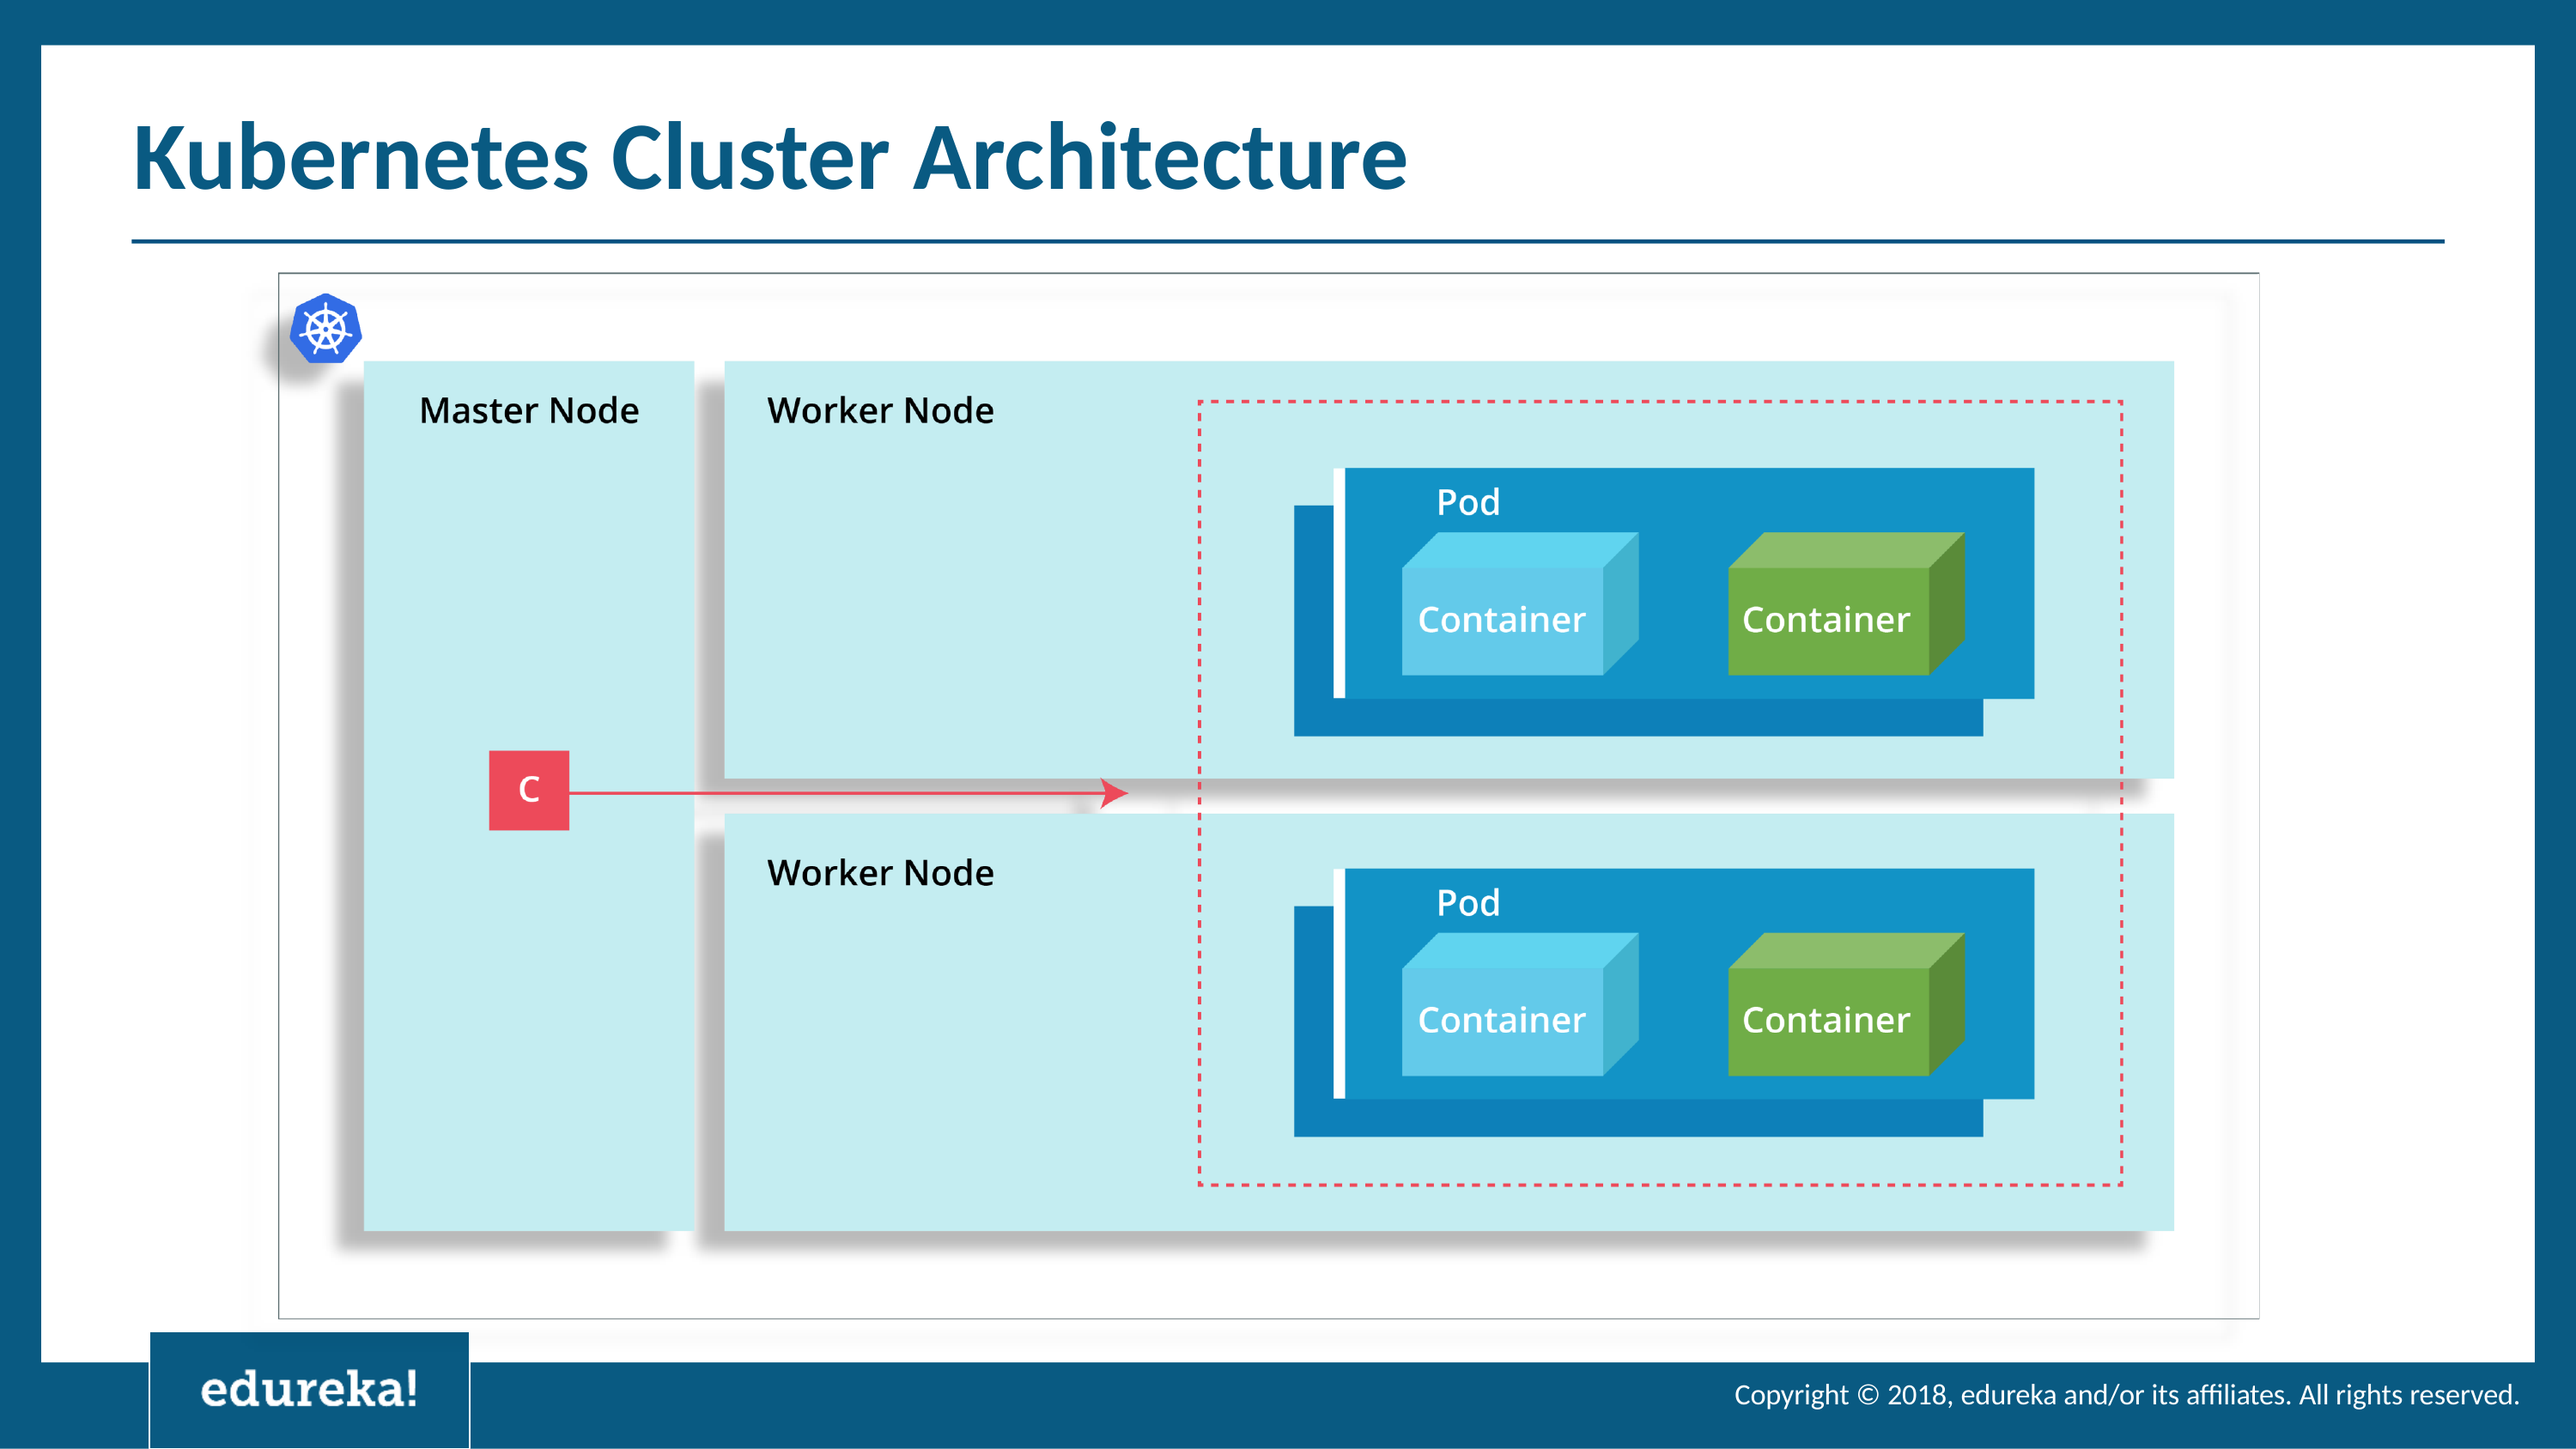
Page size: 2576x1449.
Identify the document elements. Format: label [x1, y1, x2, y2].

text_box [228, 272, 2260, 1362]
text_box [40, 45, 2536, 1449]
text_box [0, 0, 2576, 1449]
